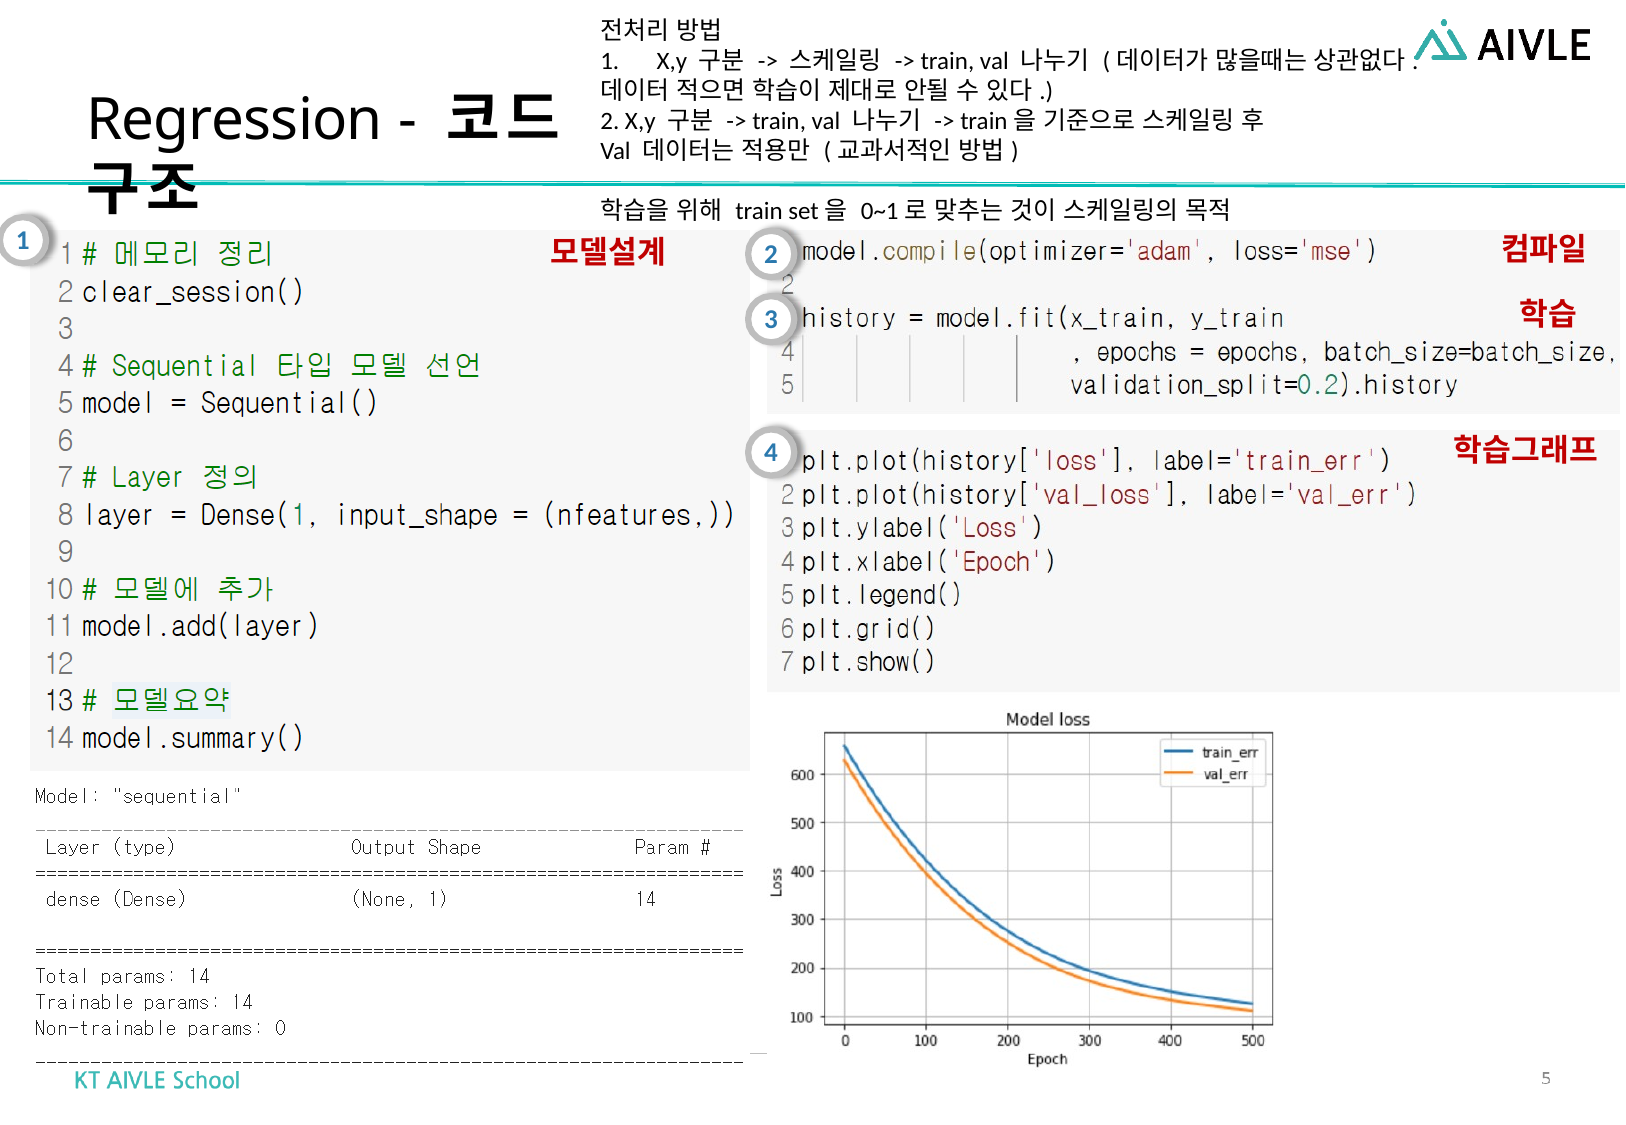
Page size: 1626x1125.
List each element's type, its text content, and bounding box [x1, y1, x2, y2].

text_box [742, 417, 812, 494]
picture [1439, 19, 1590, 60]
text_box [0, 204, 1620, 1090]
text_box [742, 218, 812, 283]
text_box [742, 283, 812, 360]
title Regression - 코드 구조 [83, 79, 585, 203]
text_box 전처리 방법 X,y 구분 -> 스케일링 -> train, val 나누기 (데이터가 많을때는 상관없다. 데이터 적으면 학습이 제대로 안될 수 있다.) 2. X,y 구분 -> train, val 나누기 -> train을 기준으로 스케일링 후 Val 데이터는 적용만 (교과서적인 방법) 학습을 위해 train set을 0~1로 맞추는 것이 스케일링의 목적 [585, 7, 1439, 203]
